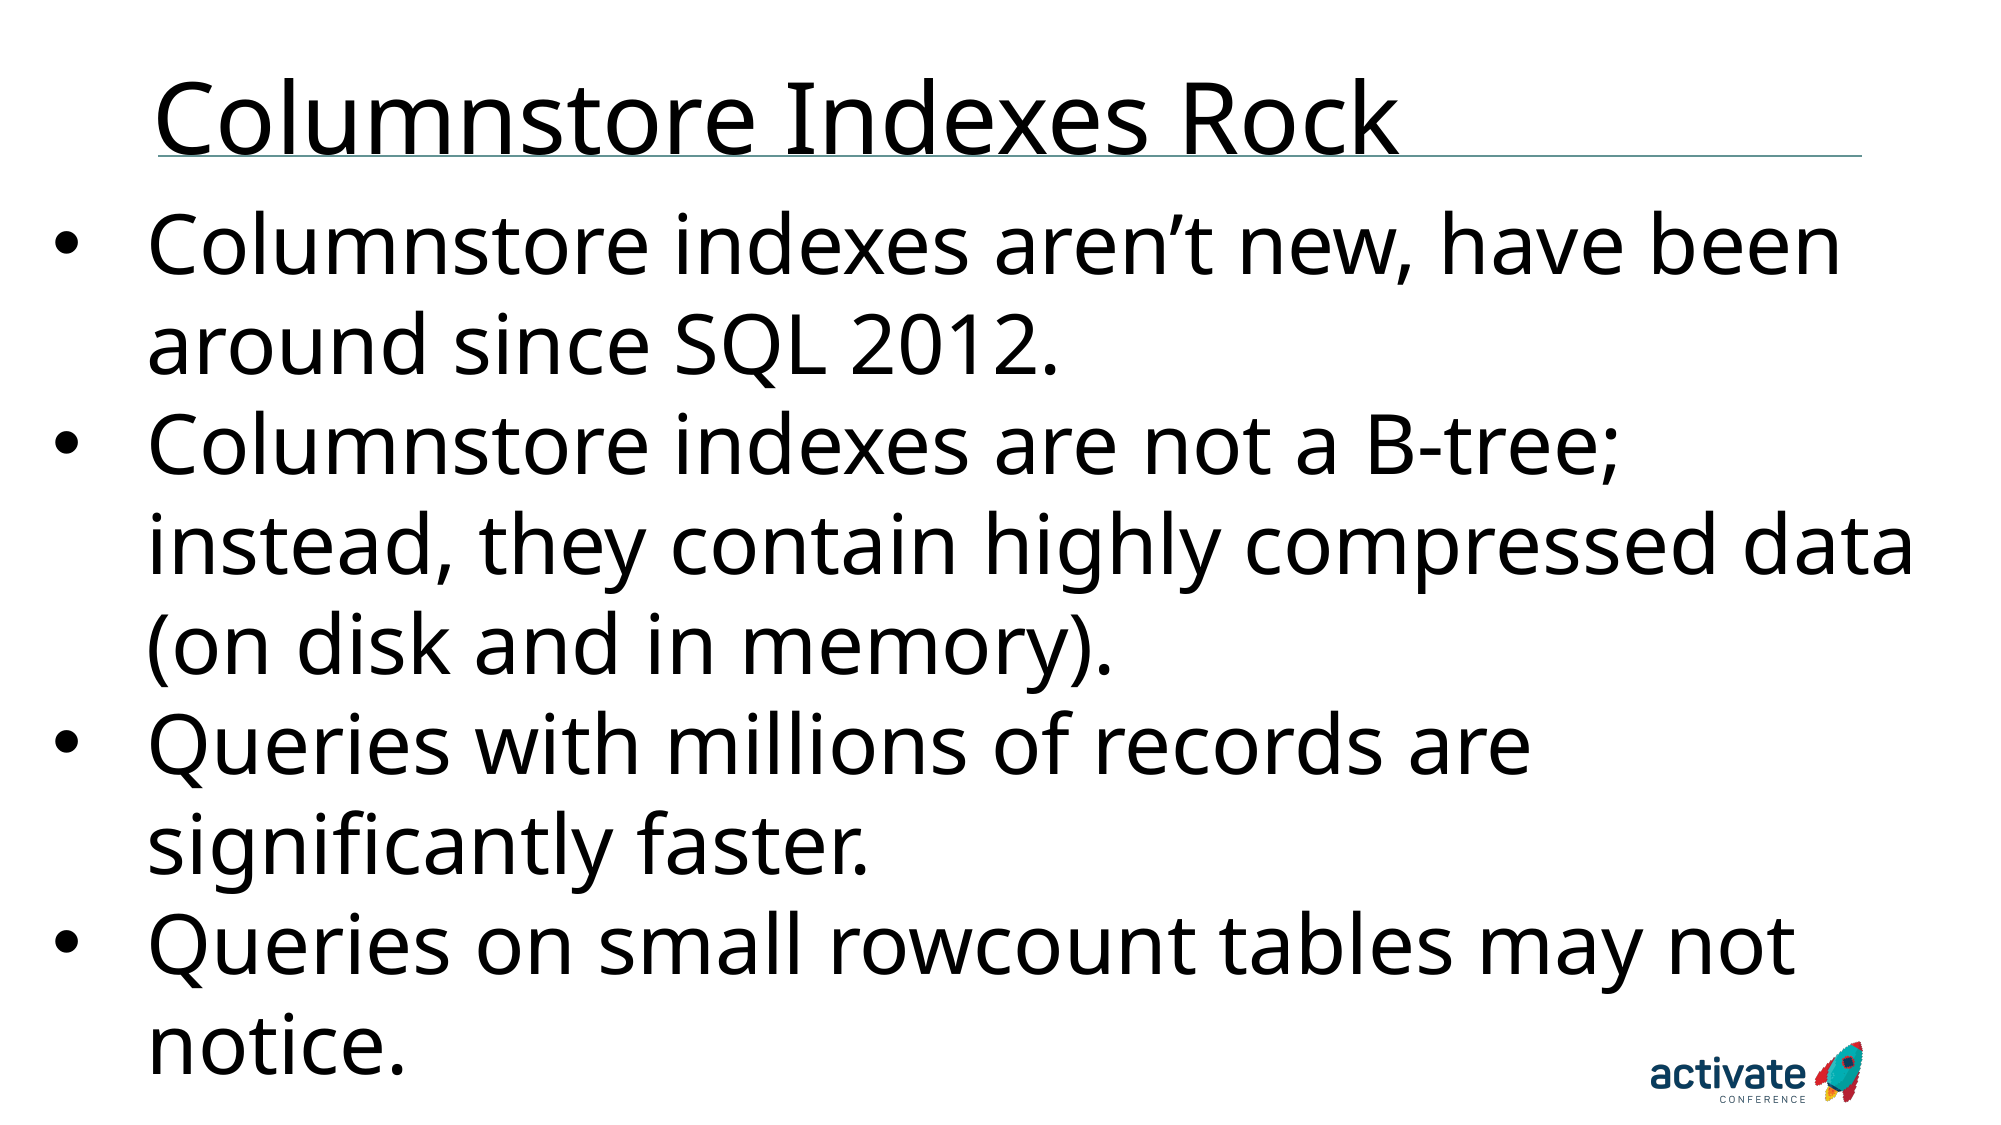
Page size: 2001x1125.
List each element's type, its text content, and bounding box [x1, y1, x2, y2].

title Columnstore Indexes Rock [137, 59, 1863, 183]
text_box Columnstore indexes aren’t new, have been around since SQL 2012. Columnstore indexes are not a B-tree; instead, they contain highly compressed data (on disk and in memory). Queries with millions of records are significantly faster. Queries on small rowcount tables may not notice. [38, 183, 1962, 1125]
